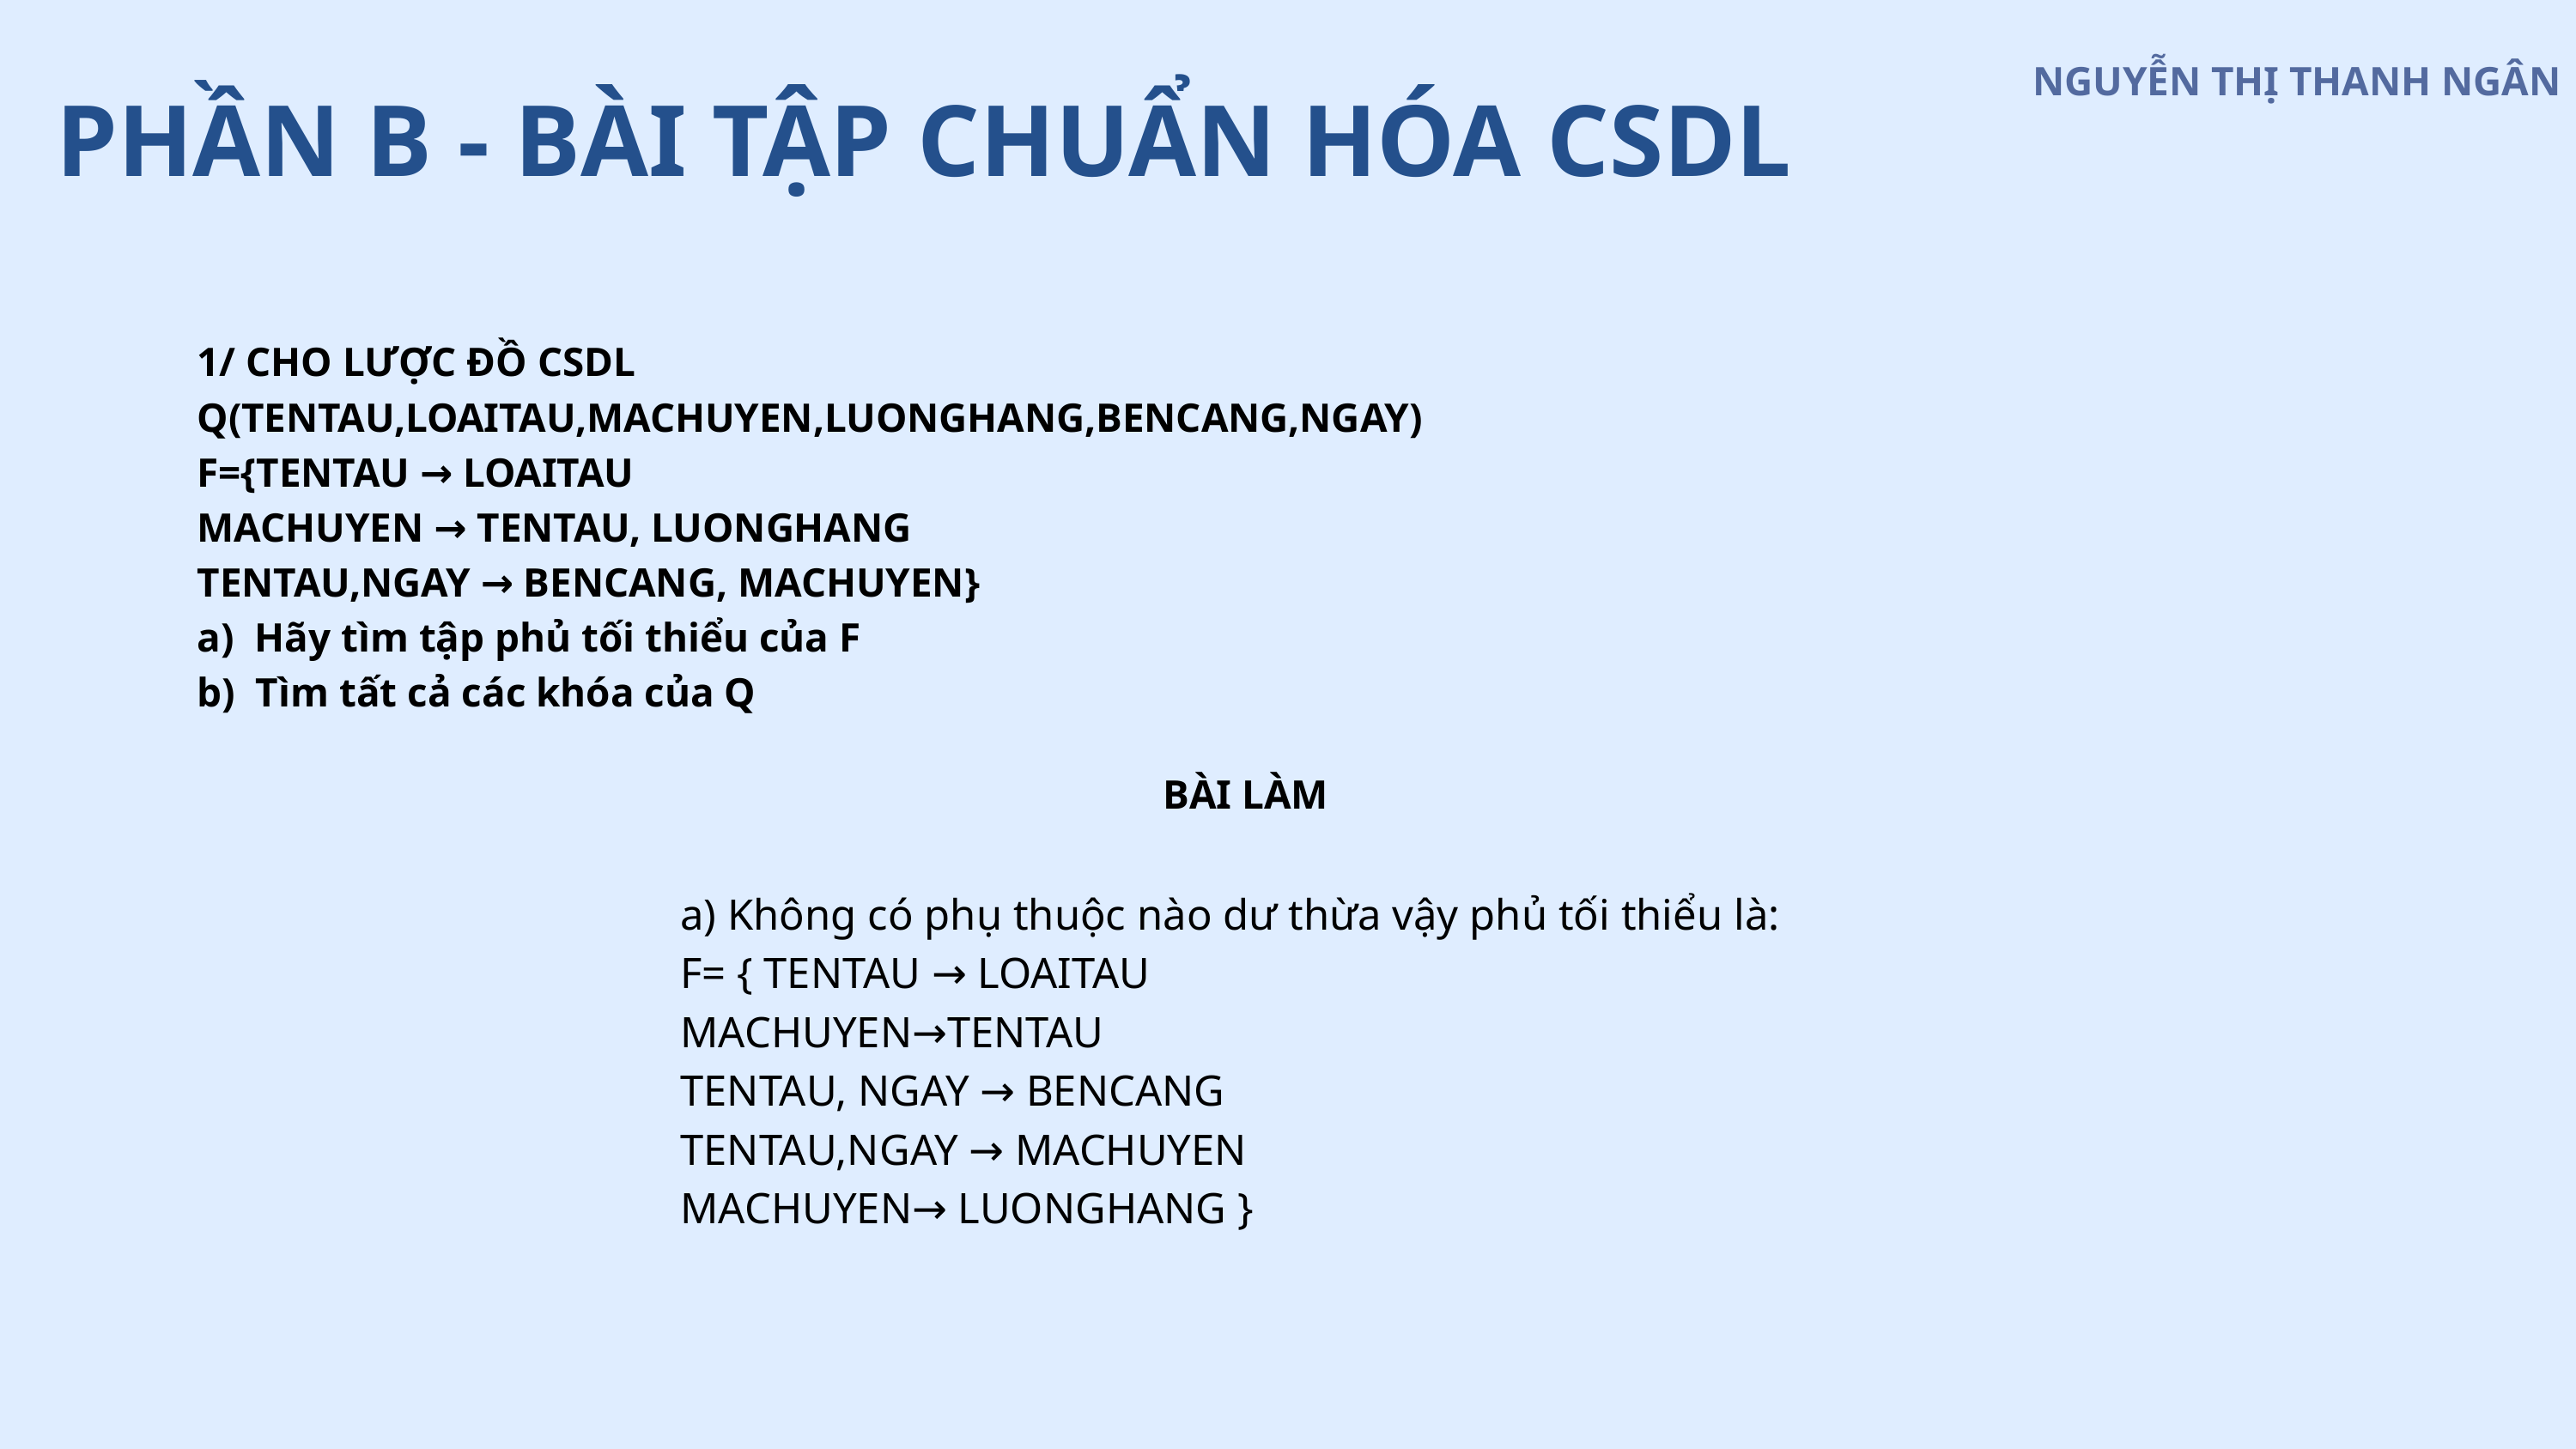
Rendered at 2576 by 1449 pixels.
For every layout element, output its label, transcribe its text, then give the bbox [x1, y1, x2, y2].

text_box 1/ CHO LƯỢC ĐỒ CSDL Q(TENTAU,LOAITAU,MACHUYEN,LUONGHANG,BENCANG,NGAY) F={TENTAU → LOAITAU MACHUYEN → TENTAU, LUONGHANG TENTAU,NGAY → BENCANG, MACHUYEN} a) Hãy tìm tập phủ tối thiểu của F b) Tìm tất cả các khóa của Q [197, 329, 1503, 770]
text_box BÀI LÀM [1156, 761, 1335, 817]
text_box PHẦN B - BÀI TẬP CHUẨN HÓA CSDL [56, 77, 1927, 197]
text_box a) Không có phụ thuộc nào dư thừa vậy phủ tối thiểu là: F= { TENTAU → LOAITAU MACHUYEN→TENTAU TENTAU, NGAY → BENCANG TENTAU,NGAY → MACHUYEN MACHUYEN→ LUONGHANG } [680, 879, 1851, 1292]
text_box NGUYỄN THỊ THANH NGÂN [2018, 48, 2576, 105]
